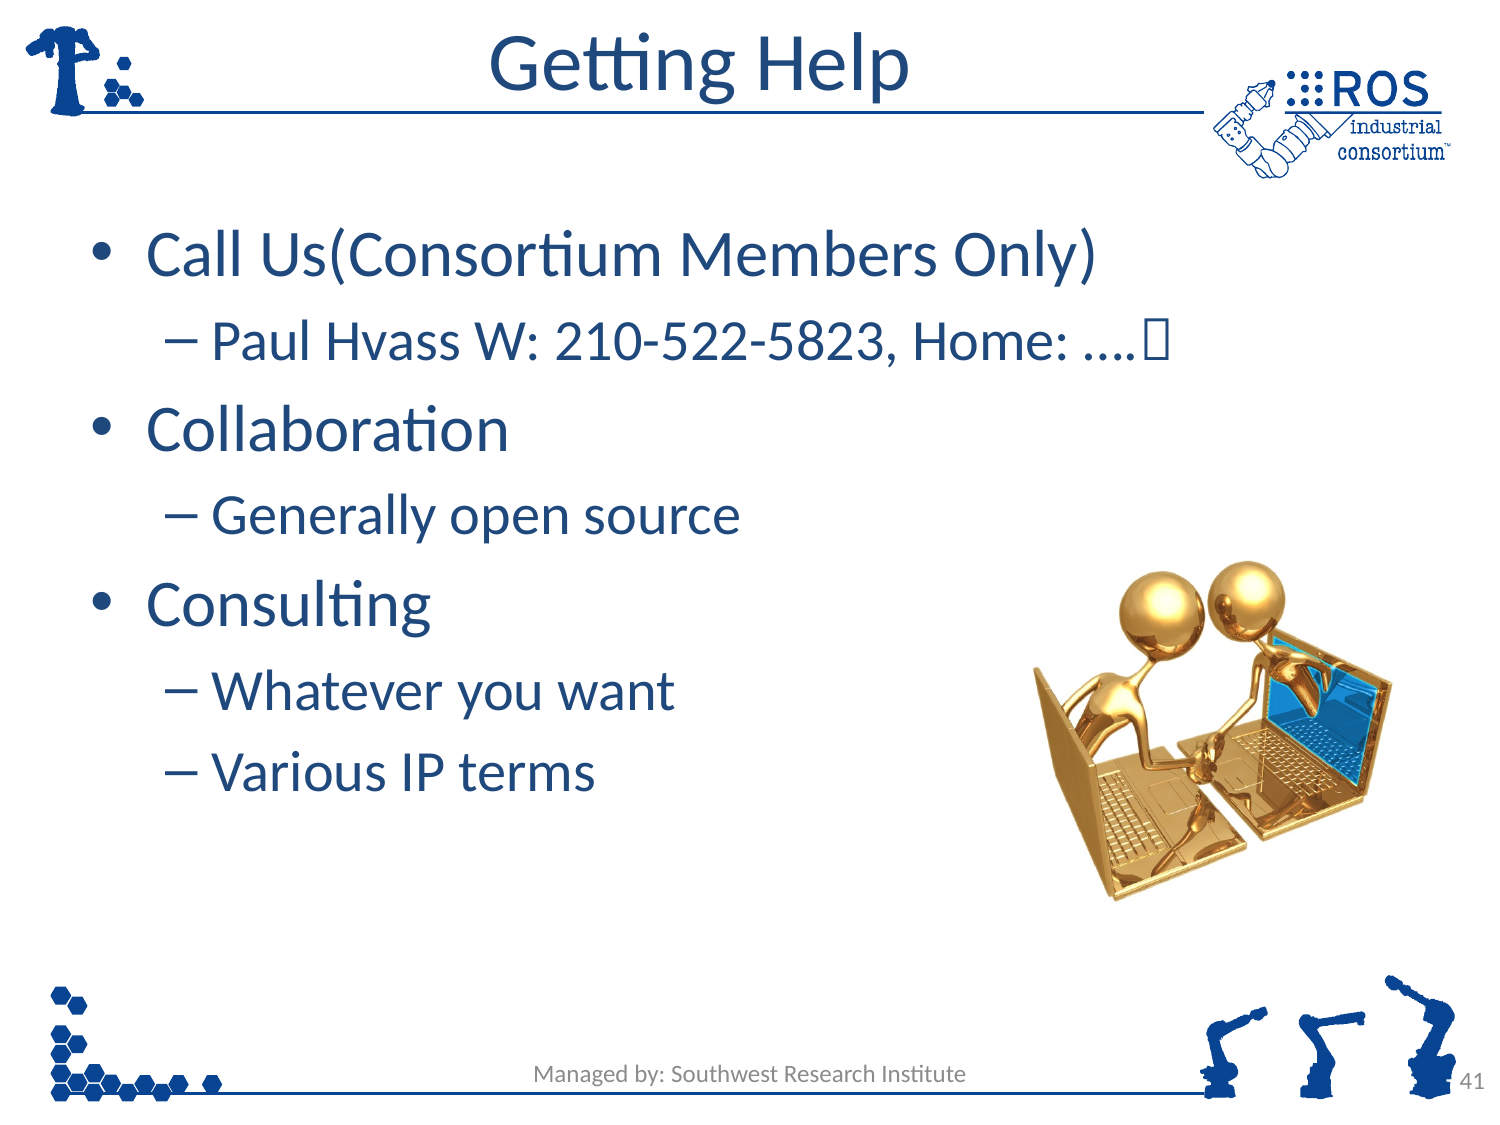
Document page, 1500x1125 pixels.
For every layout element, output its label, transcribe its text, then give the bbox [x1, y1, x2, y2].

title Getting Help [150, 0, 1250, 113]
slide_number 41 [1149, 1050, 1500, 1110]
footer Managed by: Southwest Research Institute [468, 1042, 1032, 1103]
list Call Us(Consortium Members Only) Paul Hvass W: 210-522-5823, Home: …. Collaboration Generally open source Consulting Whatever you want Various IP terms [75, 202, 1425, 945]
picture [1012, 549, 1398, 936]
slide_number [99, 1025, 388, 1085]
